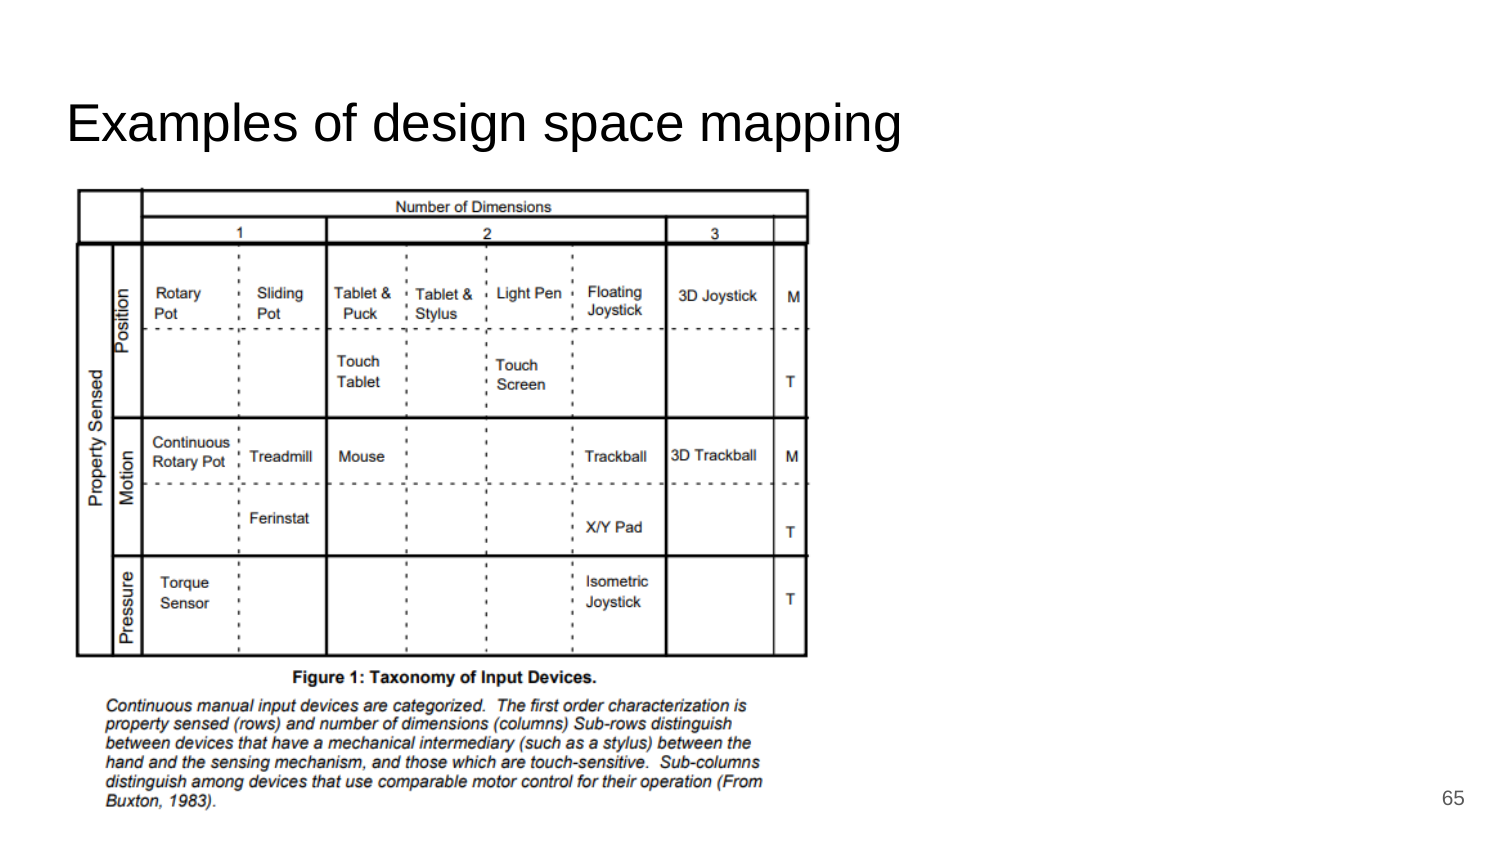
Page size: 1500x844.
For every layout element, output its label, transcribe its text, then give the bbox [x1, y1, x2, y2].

picture [27, 166, 854, 817]
slide_number ‹#› [1389, 764, 1480, 830]
title Examples of design space mapping [51, 72, 1449, 167]
